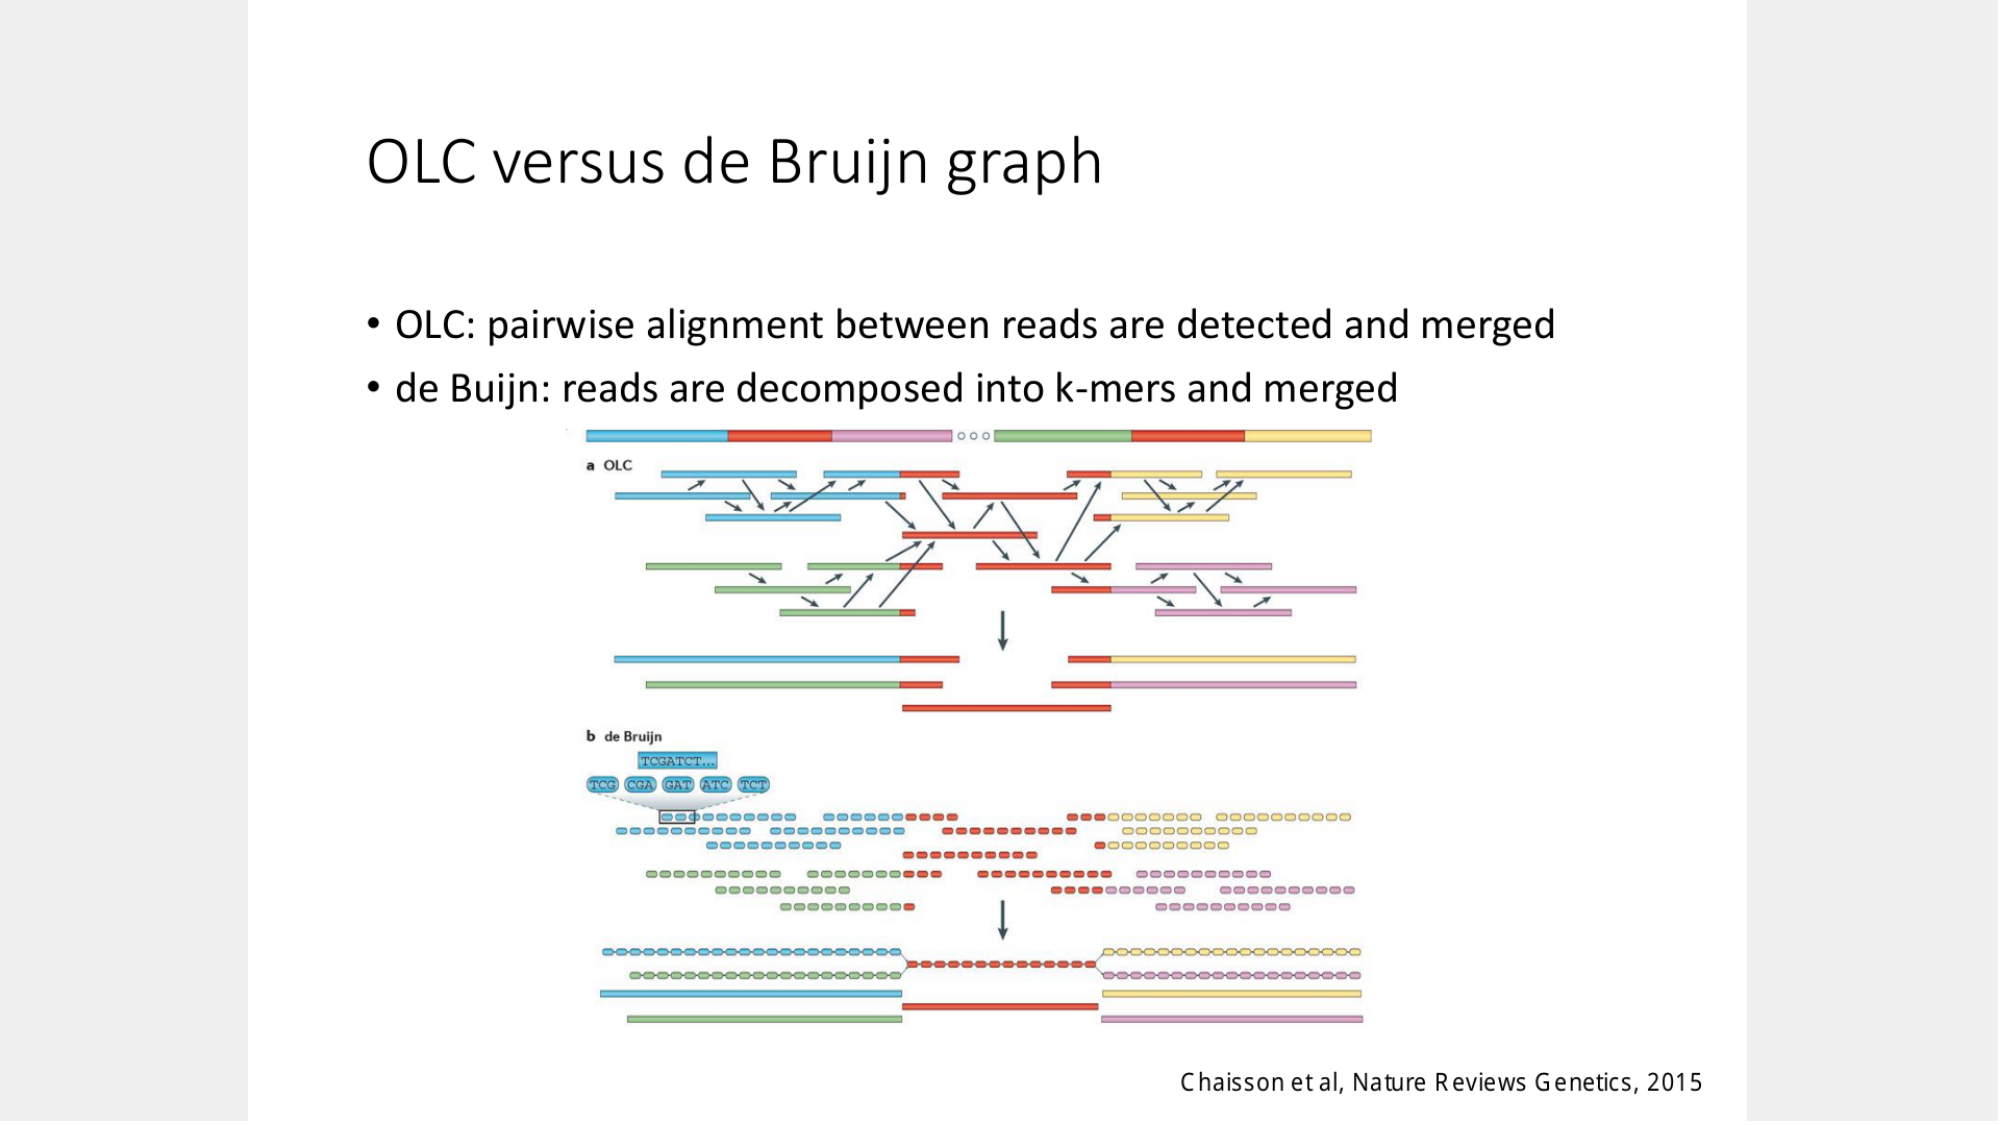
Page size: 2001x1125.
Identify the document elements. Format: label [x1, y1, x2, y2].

list [0, 0, 1998, 1121]
